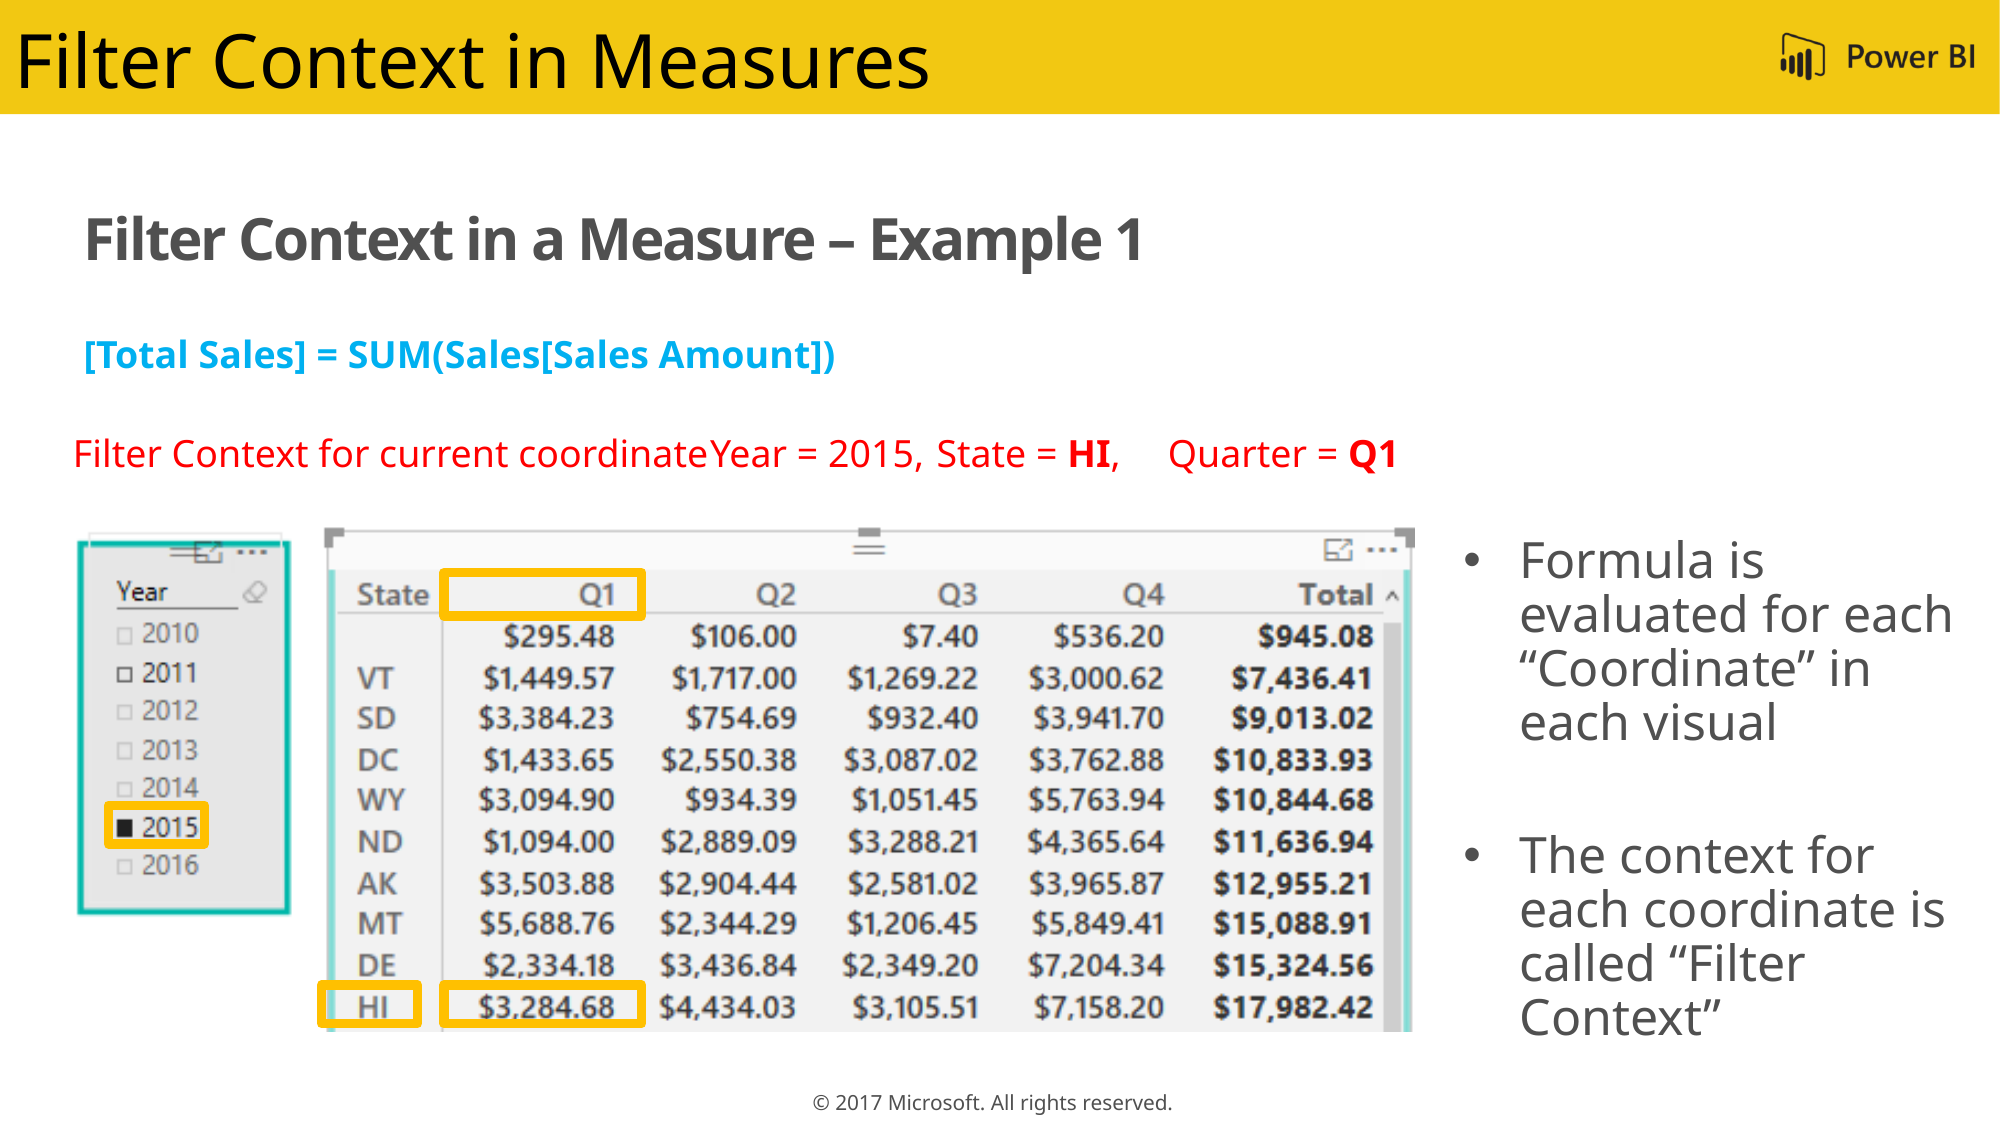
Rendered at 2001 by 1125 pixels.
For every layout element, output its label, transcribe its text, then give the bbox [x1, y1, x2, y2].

text_box Quarter = Q1 [1153, 422, 1449, 482]
footer © 2017 Microsoft. All rights reserved. [663, 1084, 1338, 1122]
text_box Filter Context in Measures [0, 5, 1879, 111]
picture [68, 524, 1415, 1032]
text_box Year = 2015, [695, 422, 921, 482]
text_box [0, 0, 2000, 115]
text_box Filter Context for current coordinate [58, 422, 695, 482]
text_box Filter Context in a Measure – Example 1 [69, 194, 1169, 280]
text_box Formula is evaluated for each “Coordinate” in each visual The context for each coordinate is called “Filter Context” [1448, 527, 2000, 1054]
text_box State = HI, [921, 422, 1153, 482]
picture [1768, 23, 1985, 91]
text_box [Total Sales] = SUM(Sales[Sales Amount]) [69, 324, 1415, 384]
